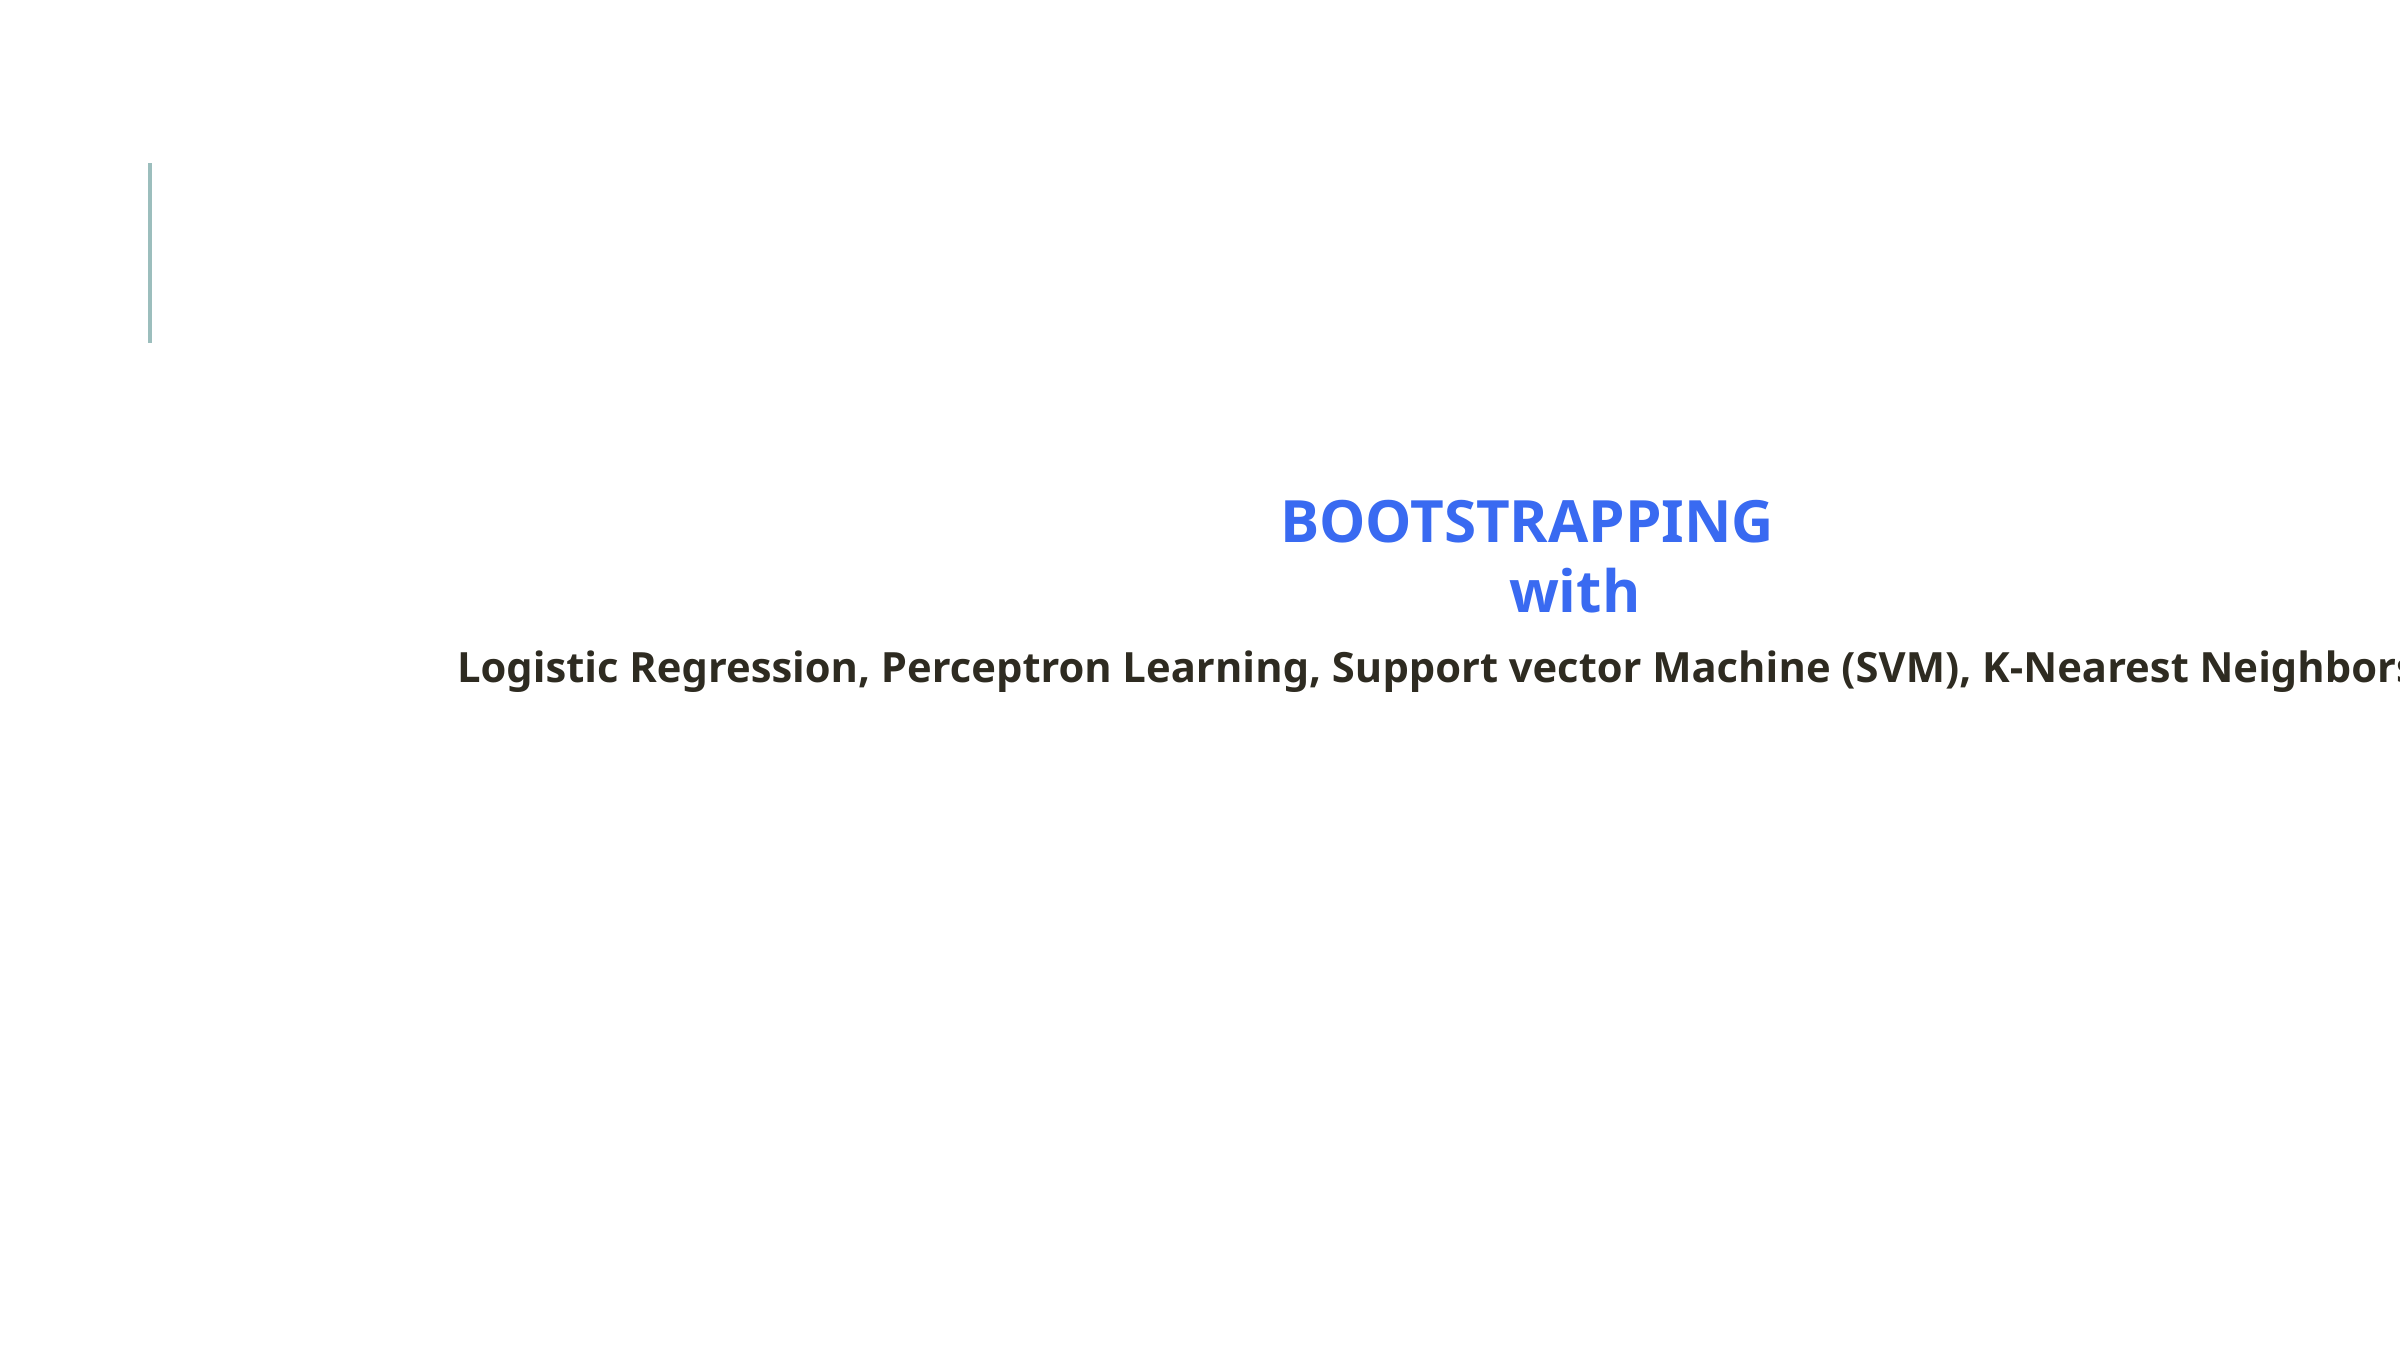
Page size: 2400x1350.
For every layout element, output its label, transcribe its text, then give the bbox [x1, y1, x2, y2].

text_box BOOTSTRAPPING with Logistic Regression, Perceptron Learning, Support vector Machine (SVM), K-Nearest Neighbors (KNN) [0, 477, 2400, 702]
